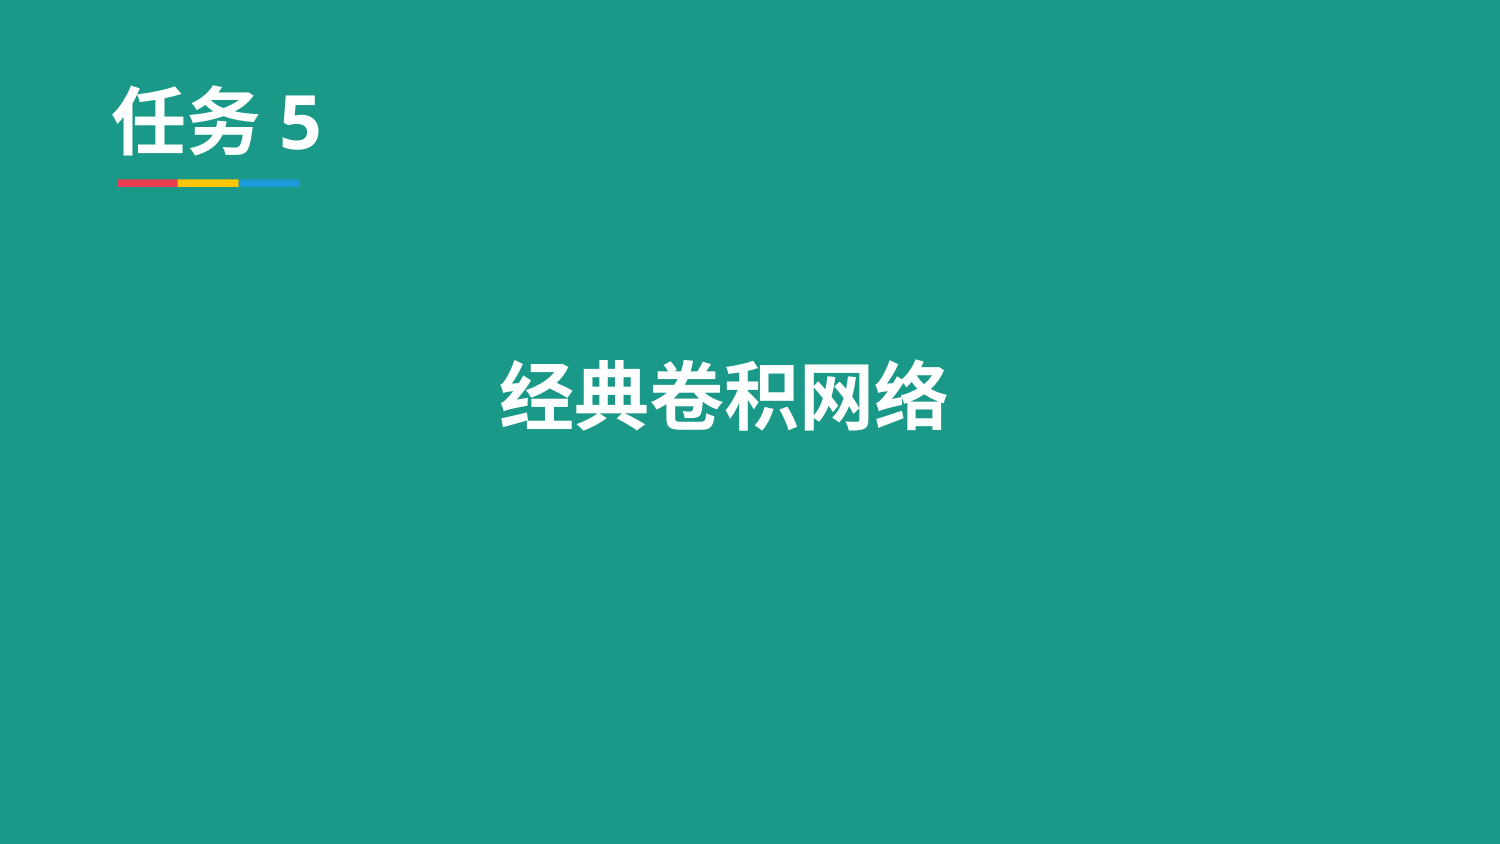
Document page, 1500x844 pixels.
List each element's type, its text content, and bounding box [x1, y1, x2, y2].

title 经典卷积网络 [484, 334, 967, 465]
text_box 任务5 [96, 59, 351, 195]
